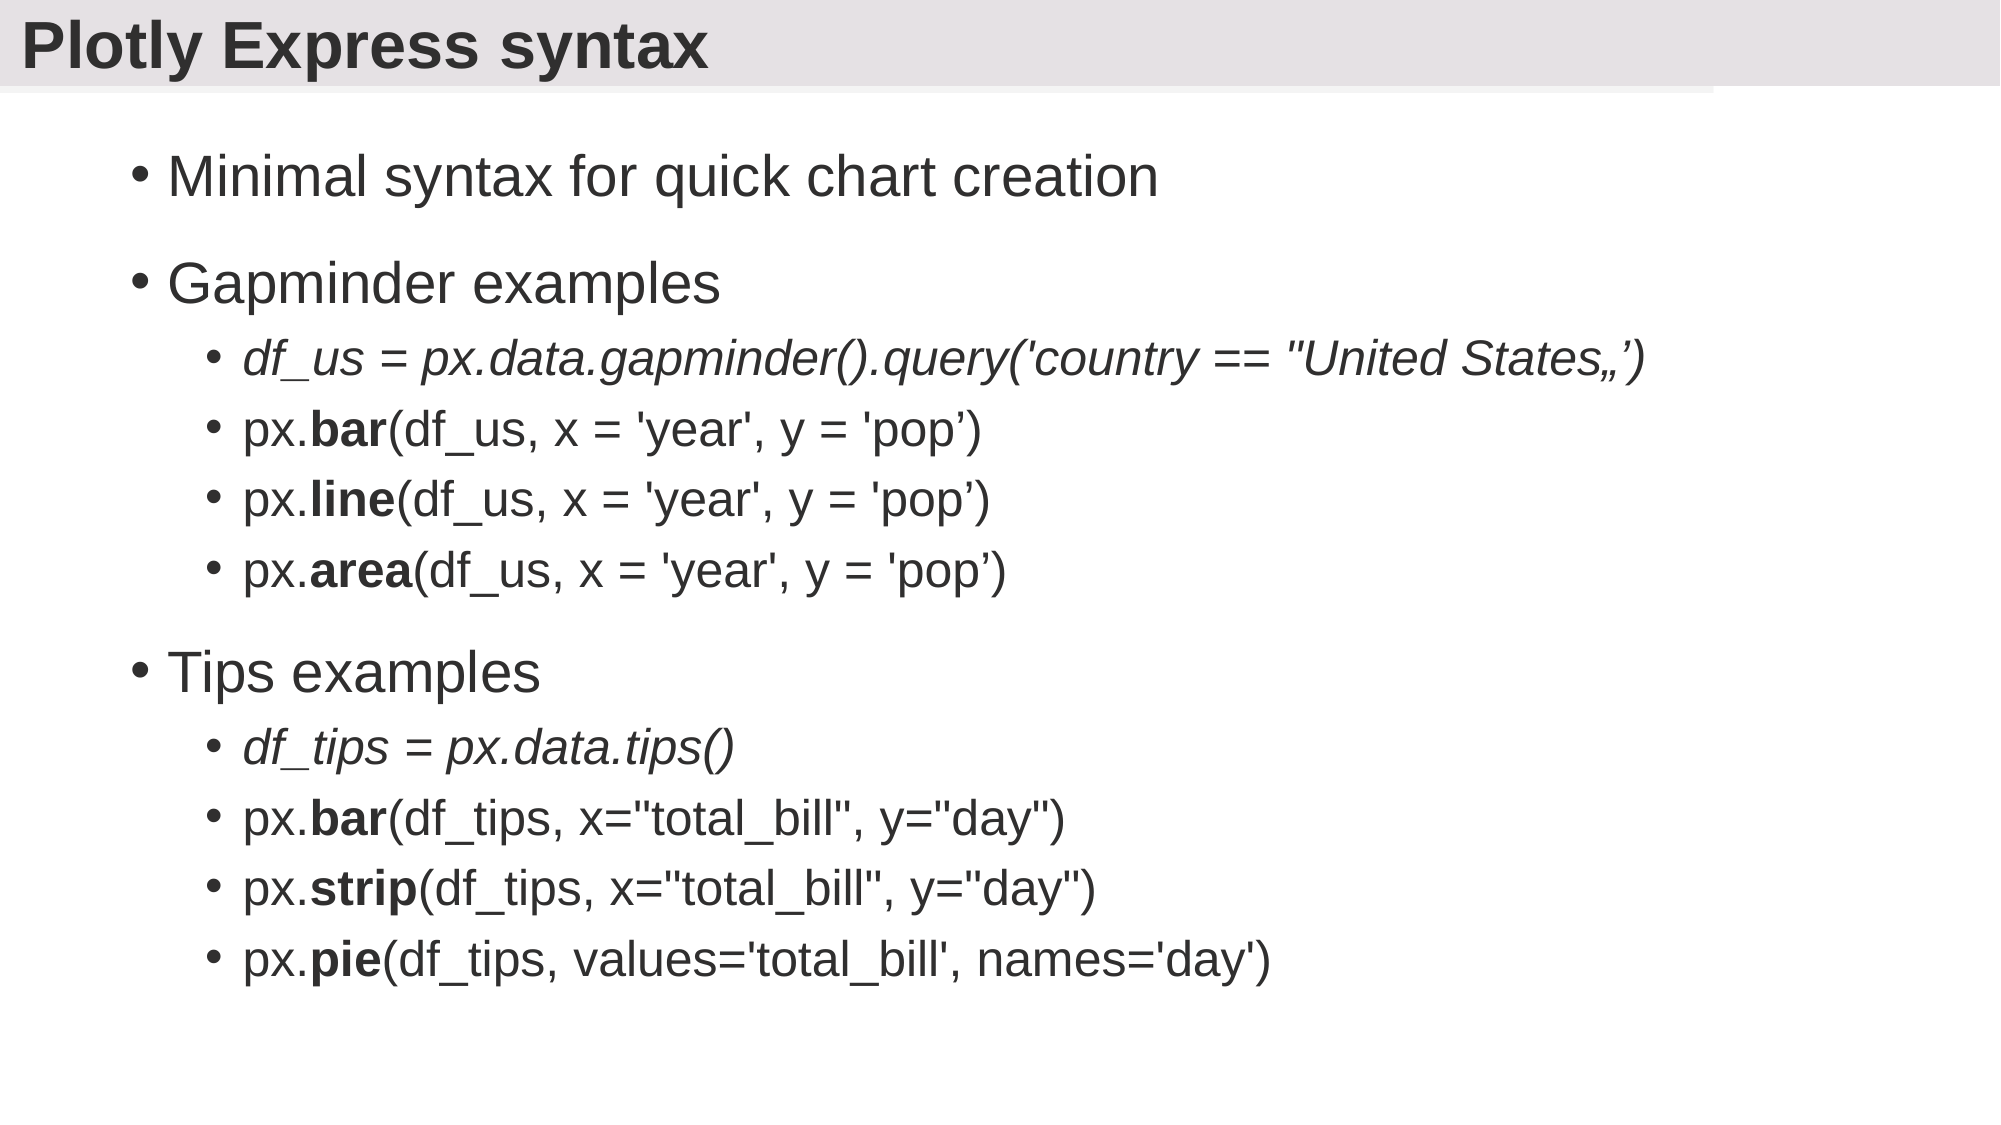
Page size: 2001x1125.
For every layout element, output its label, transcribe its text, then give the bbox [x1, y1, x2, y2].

title Plotly Express syntax [0, 0, 2000, 86]
list Minimal syntax for quick chart creation Gapminder examples df_us = px.data.gapminder().query('country == "United States„’) px.bar(df_us, x = 'year', y = 'pop’) px.line(df_us, x = 'year', y = 'pop’) px.area(df_us, x = 'year', y = 'pop’) Tips examples df_tips = px.data.tips() px.bar(df_tips, x="total_bill", y="day") px.strip(df_tips, x="total_bill", y="day") px.pie(df_tips, values='total_bill', names='day') [115, 130, 1885, 1022]
